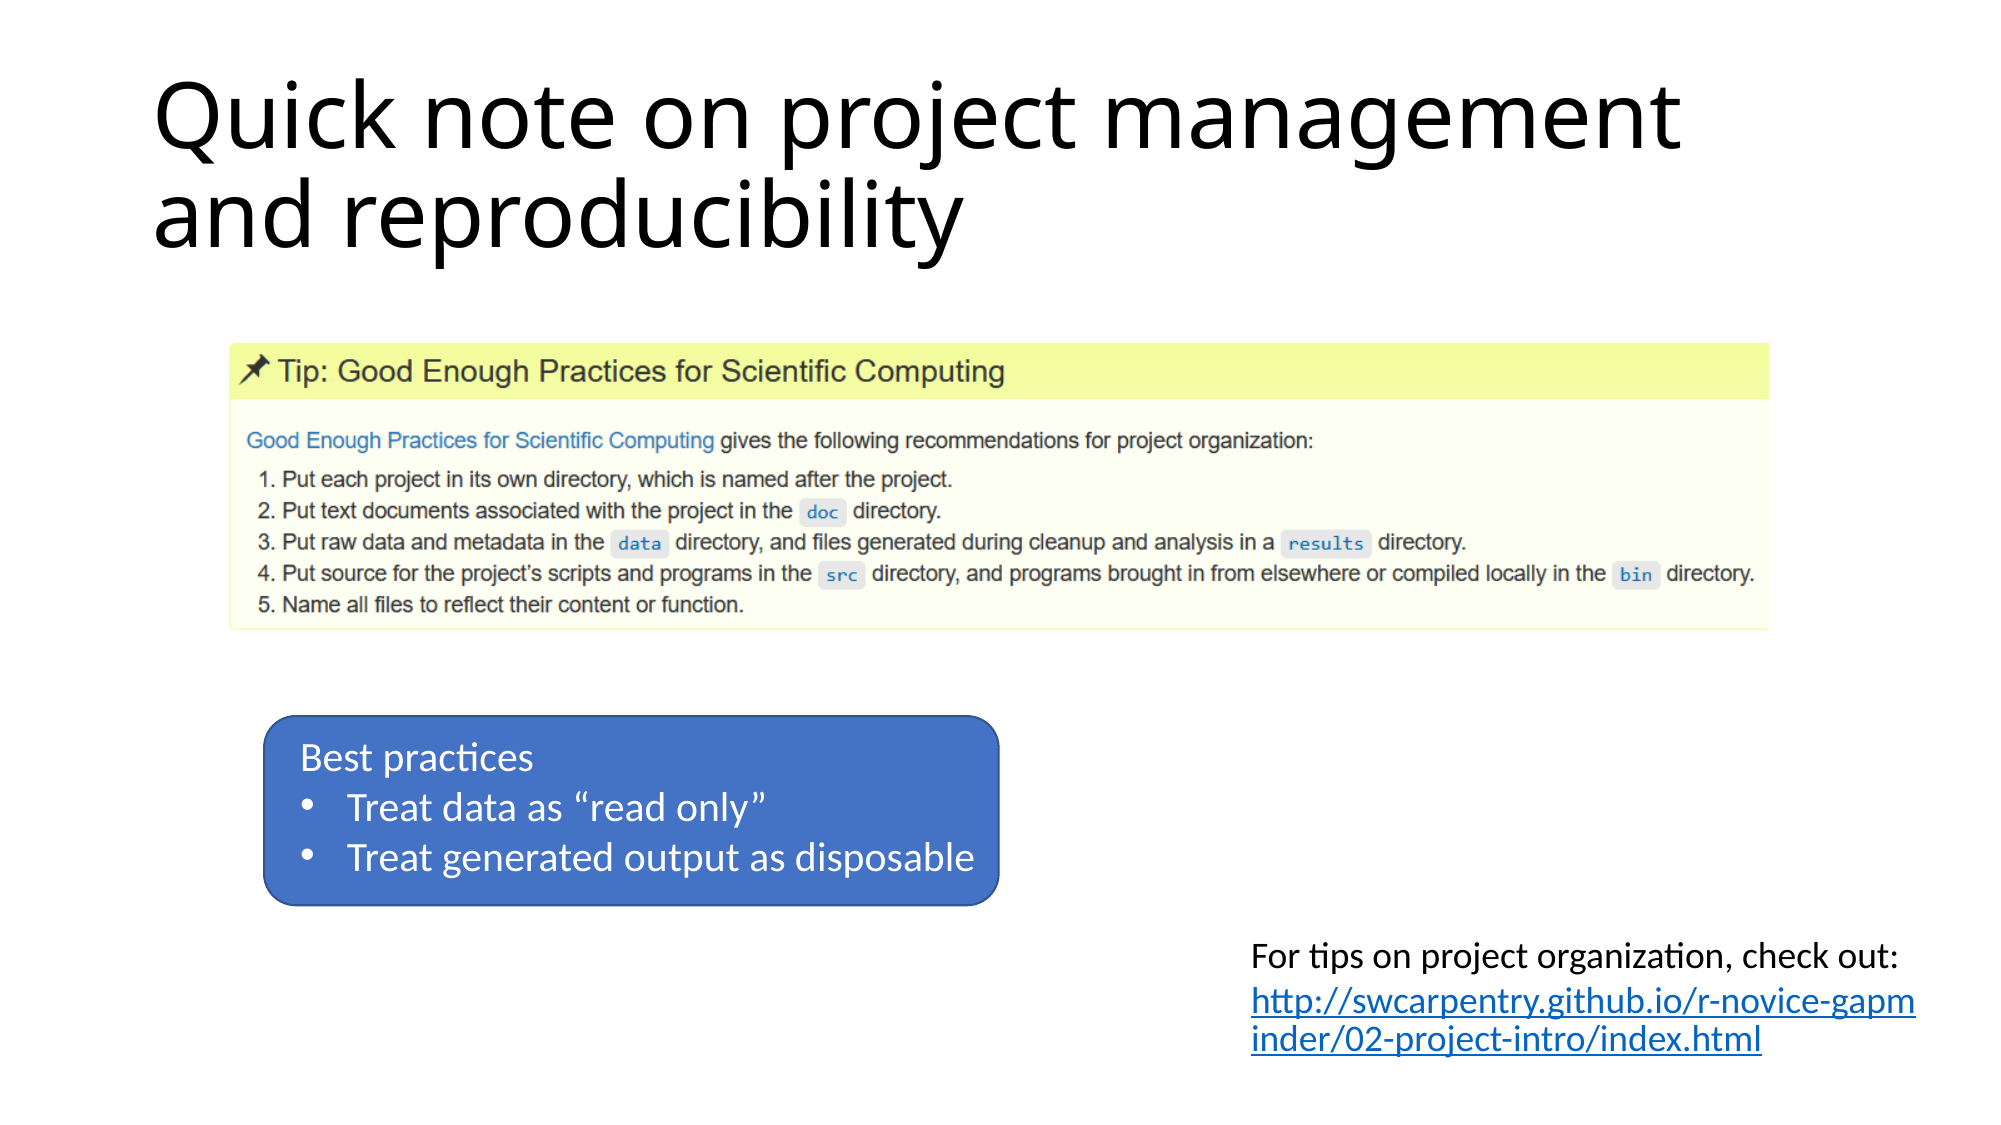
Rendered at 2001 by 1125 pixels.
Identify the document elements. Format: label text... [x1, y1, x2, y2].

title Quick note on project management and reproducibility [137, 59, 1863, 278]
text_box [264, 716, 999, 906]
text_box For tips on project organization, check out: http://swcarpentry.github.io/r-novice-gapminder/02-project-intro/index.html [1236, 923, 1934, 1029]
picture [228, 338, 1769, 635]
